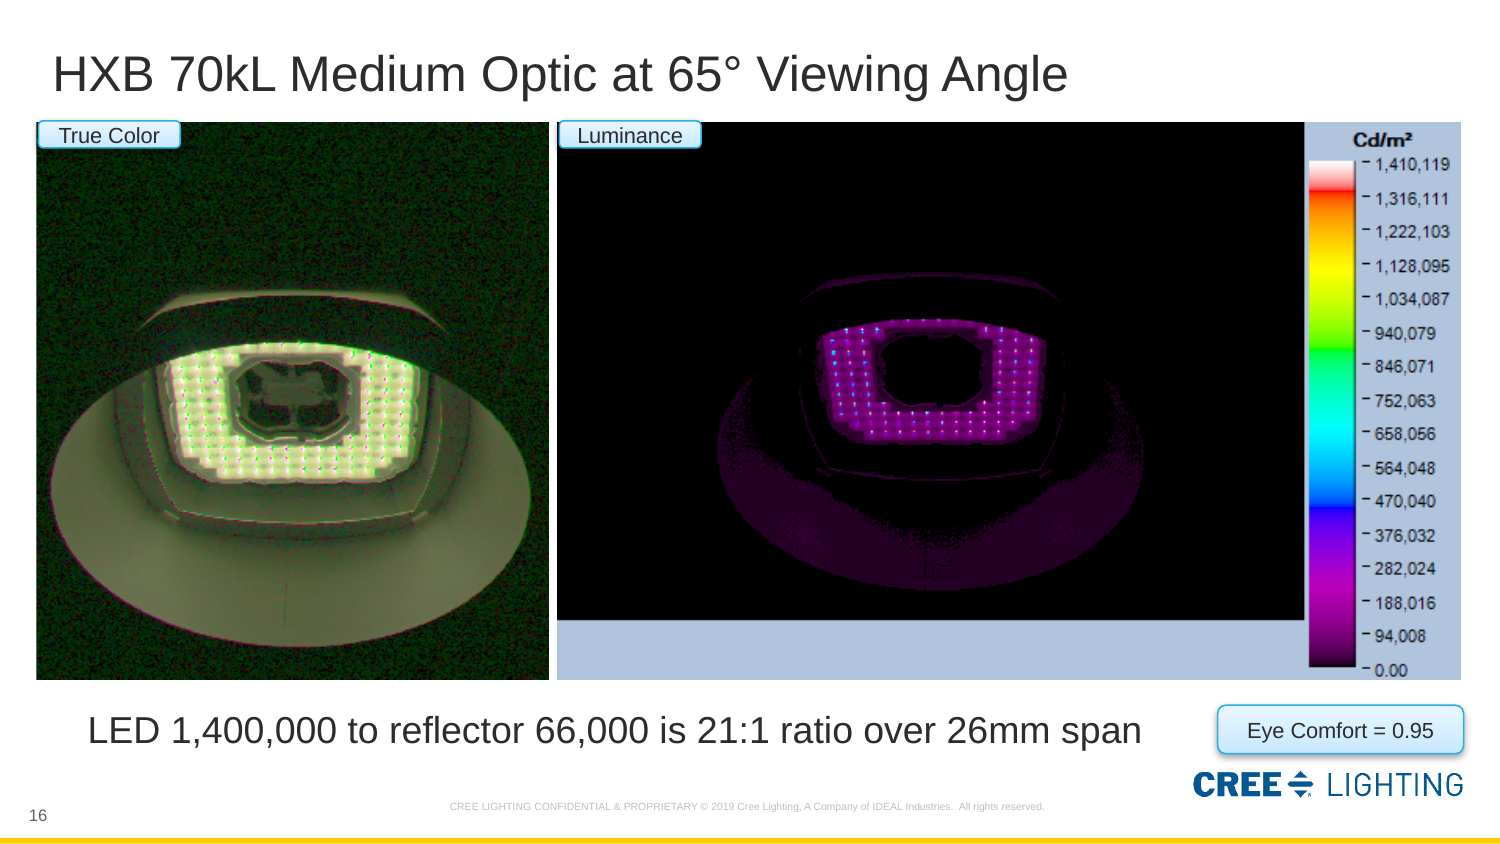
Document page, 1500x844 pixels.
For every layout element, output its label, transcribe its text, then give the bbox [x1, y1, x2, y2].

title HXB 70kL Medium Optic at 65° Viewing Angle [37, 34, 1375, 97]
picture [1169, 747, 1486, 820]
list LED 1,400,000 to reflector 66,000 is 21:1 ratio over 26mm span [72, 698, 1423, 754]
text_box Eye Comfort = 0.95 [1216, 704, 1465, 755]
picture [36, 122, 550, 680]
picture [557, 122, 1462, 680]
